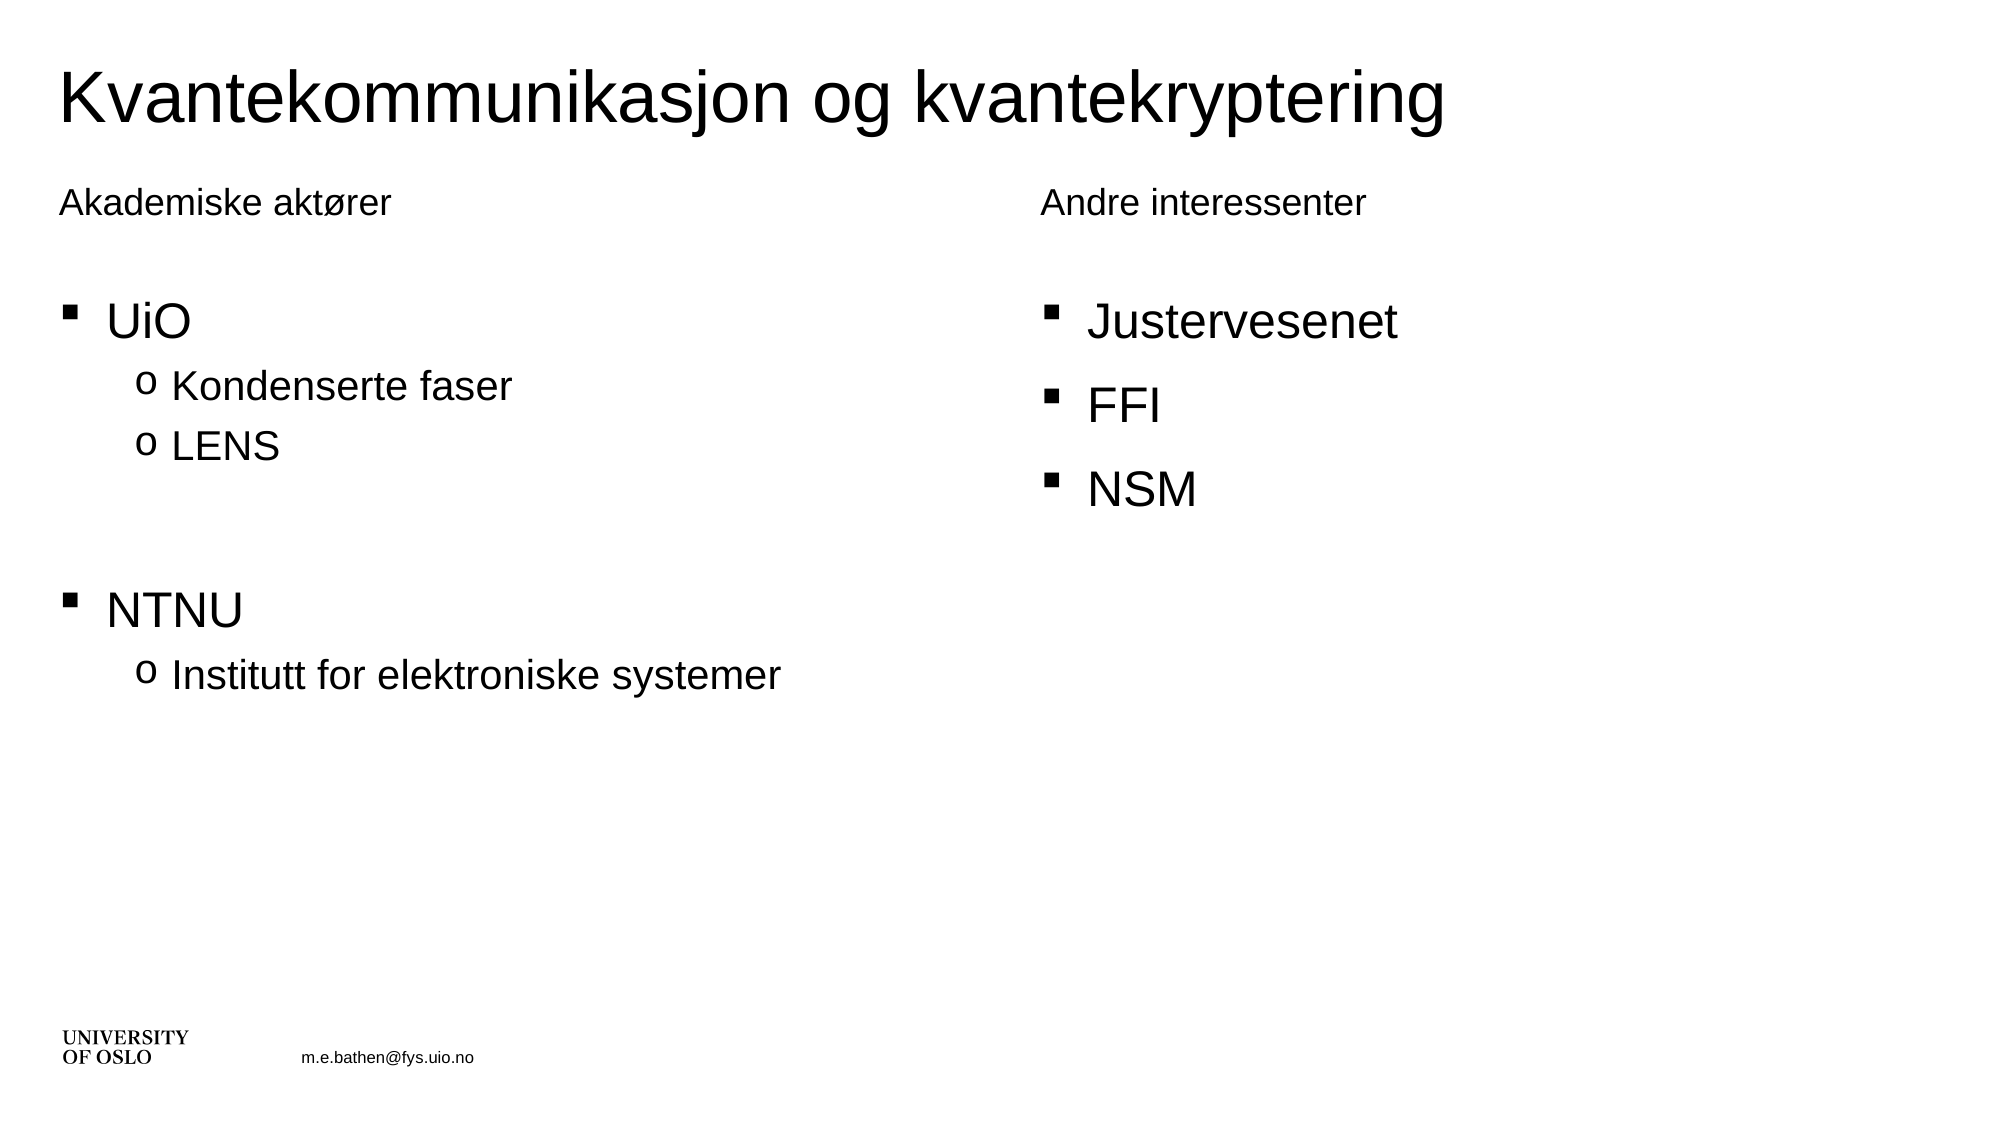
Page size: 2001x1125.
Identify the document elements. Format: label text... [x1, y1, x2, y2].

picture [62, 1030, 189, 1064]
subtitle Akademiske aktører [59, 177, 960, 259]
list UiO Kondenserte faser LENS NTNU Institutt for elektroniske systemer [59, 288, 960, 994]
list Justervesenet FFI NSM [1040, 288, 1941, 994]
list Andre interessenter [1040, 177, 1941, 259]
title Kvantekommunikasjon og kvantekryptering [59, 59, 1941, 148]
footer m.e.bathen@fys.uio.no [301, 1024, 548, 1067]
